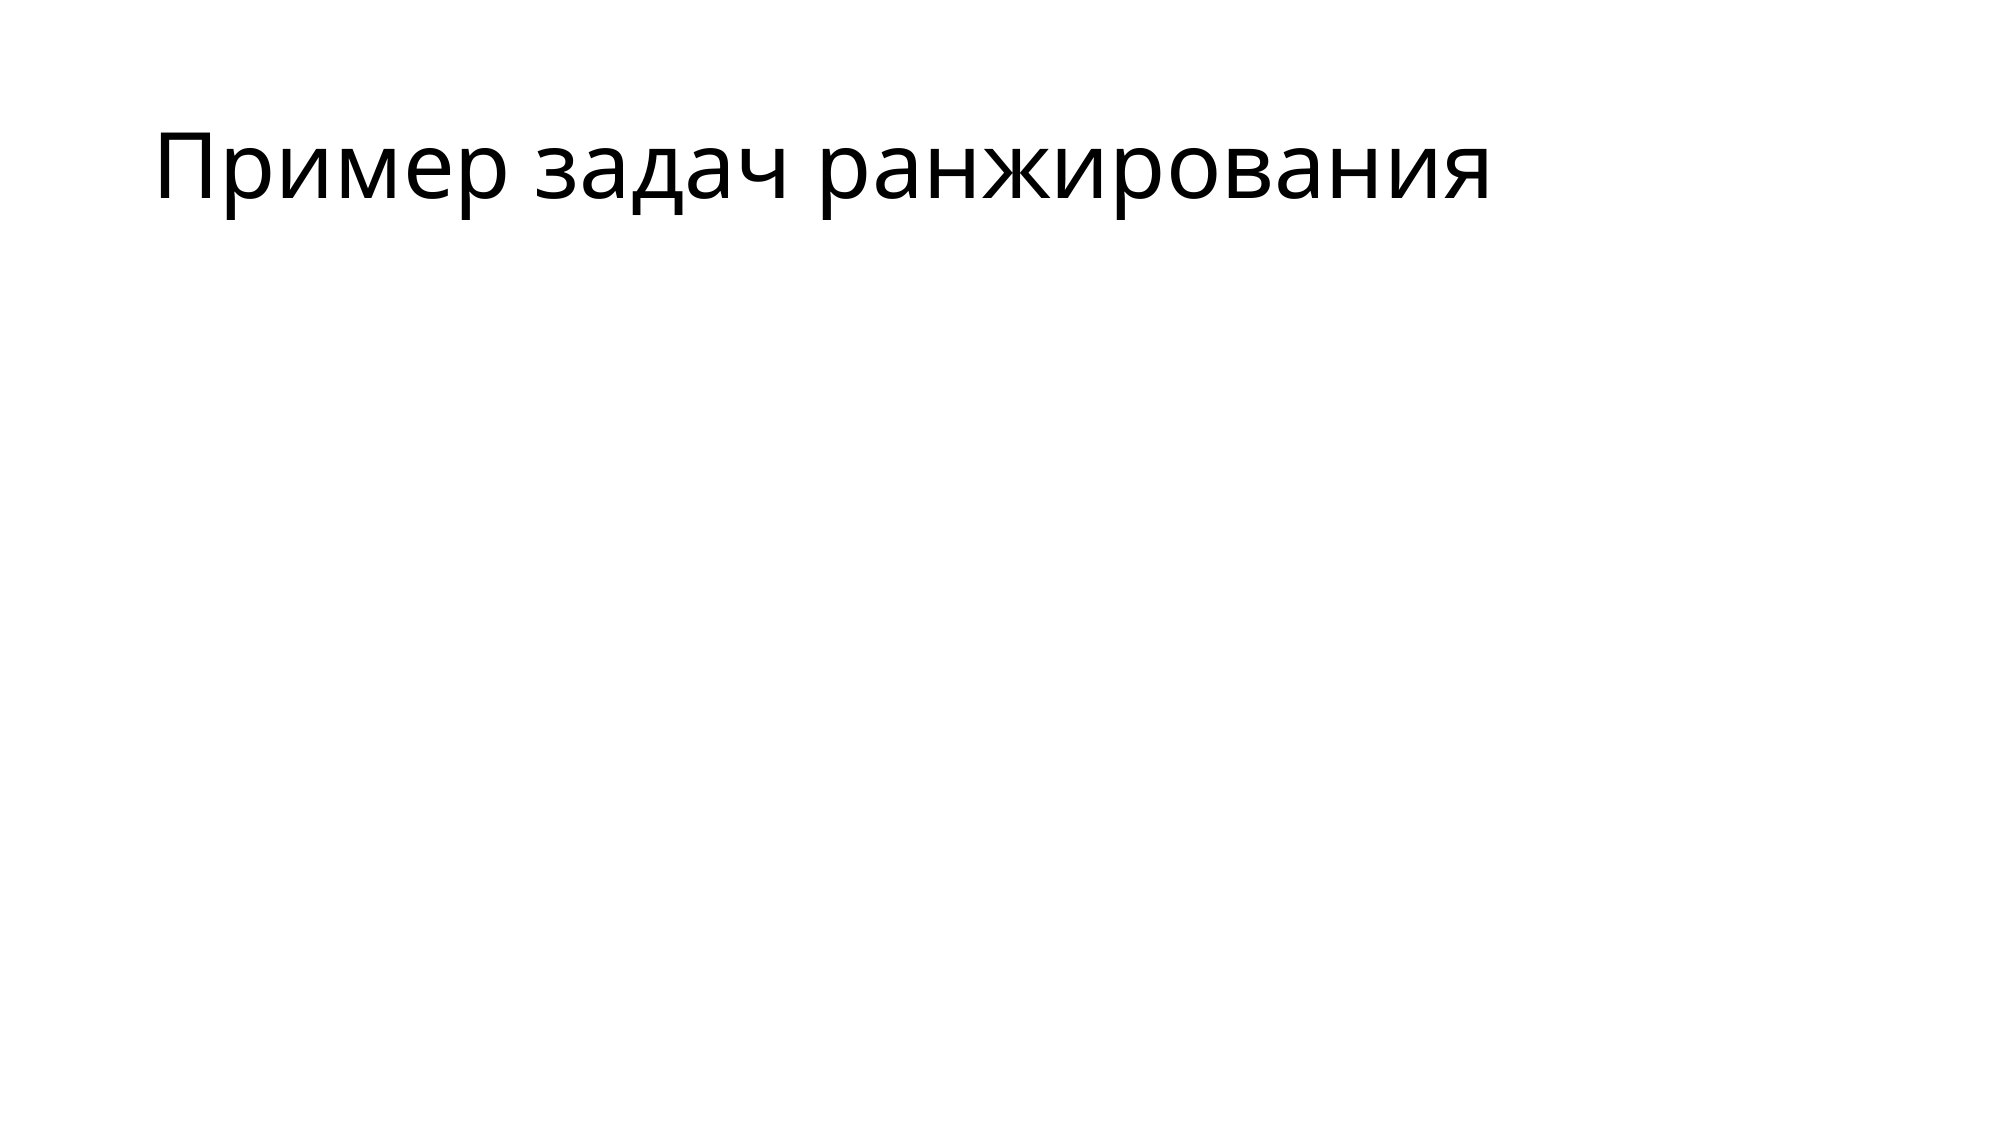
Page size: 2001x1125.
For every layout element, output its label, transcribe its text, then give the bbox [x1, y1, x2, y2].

title Пример задач ранжирования [137, 59, 1863, 278]
